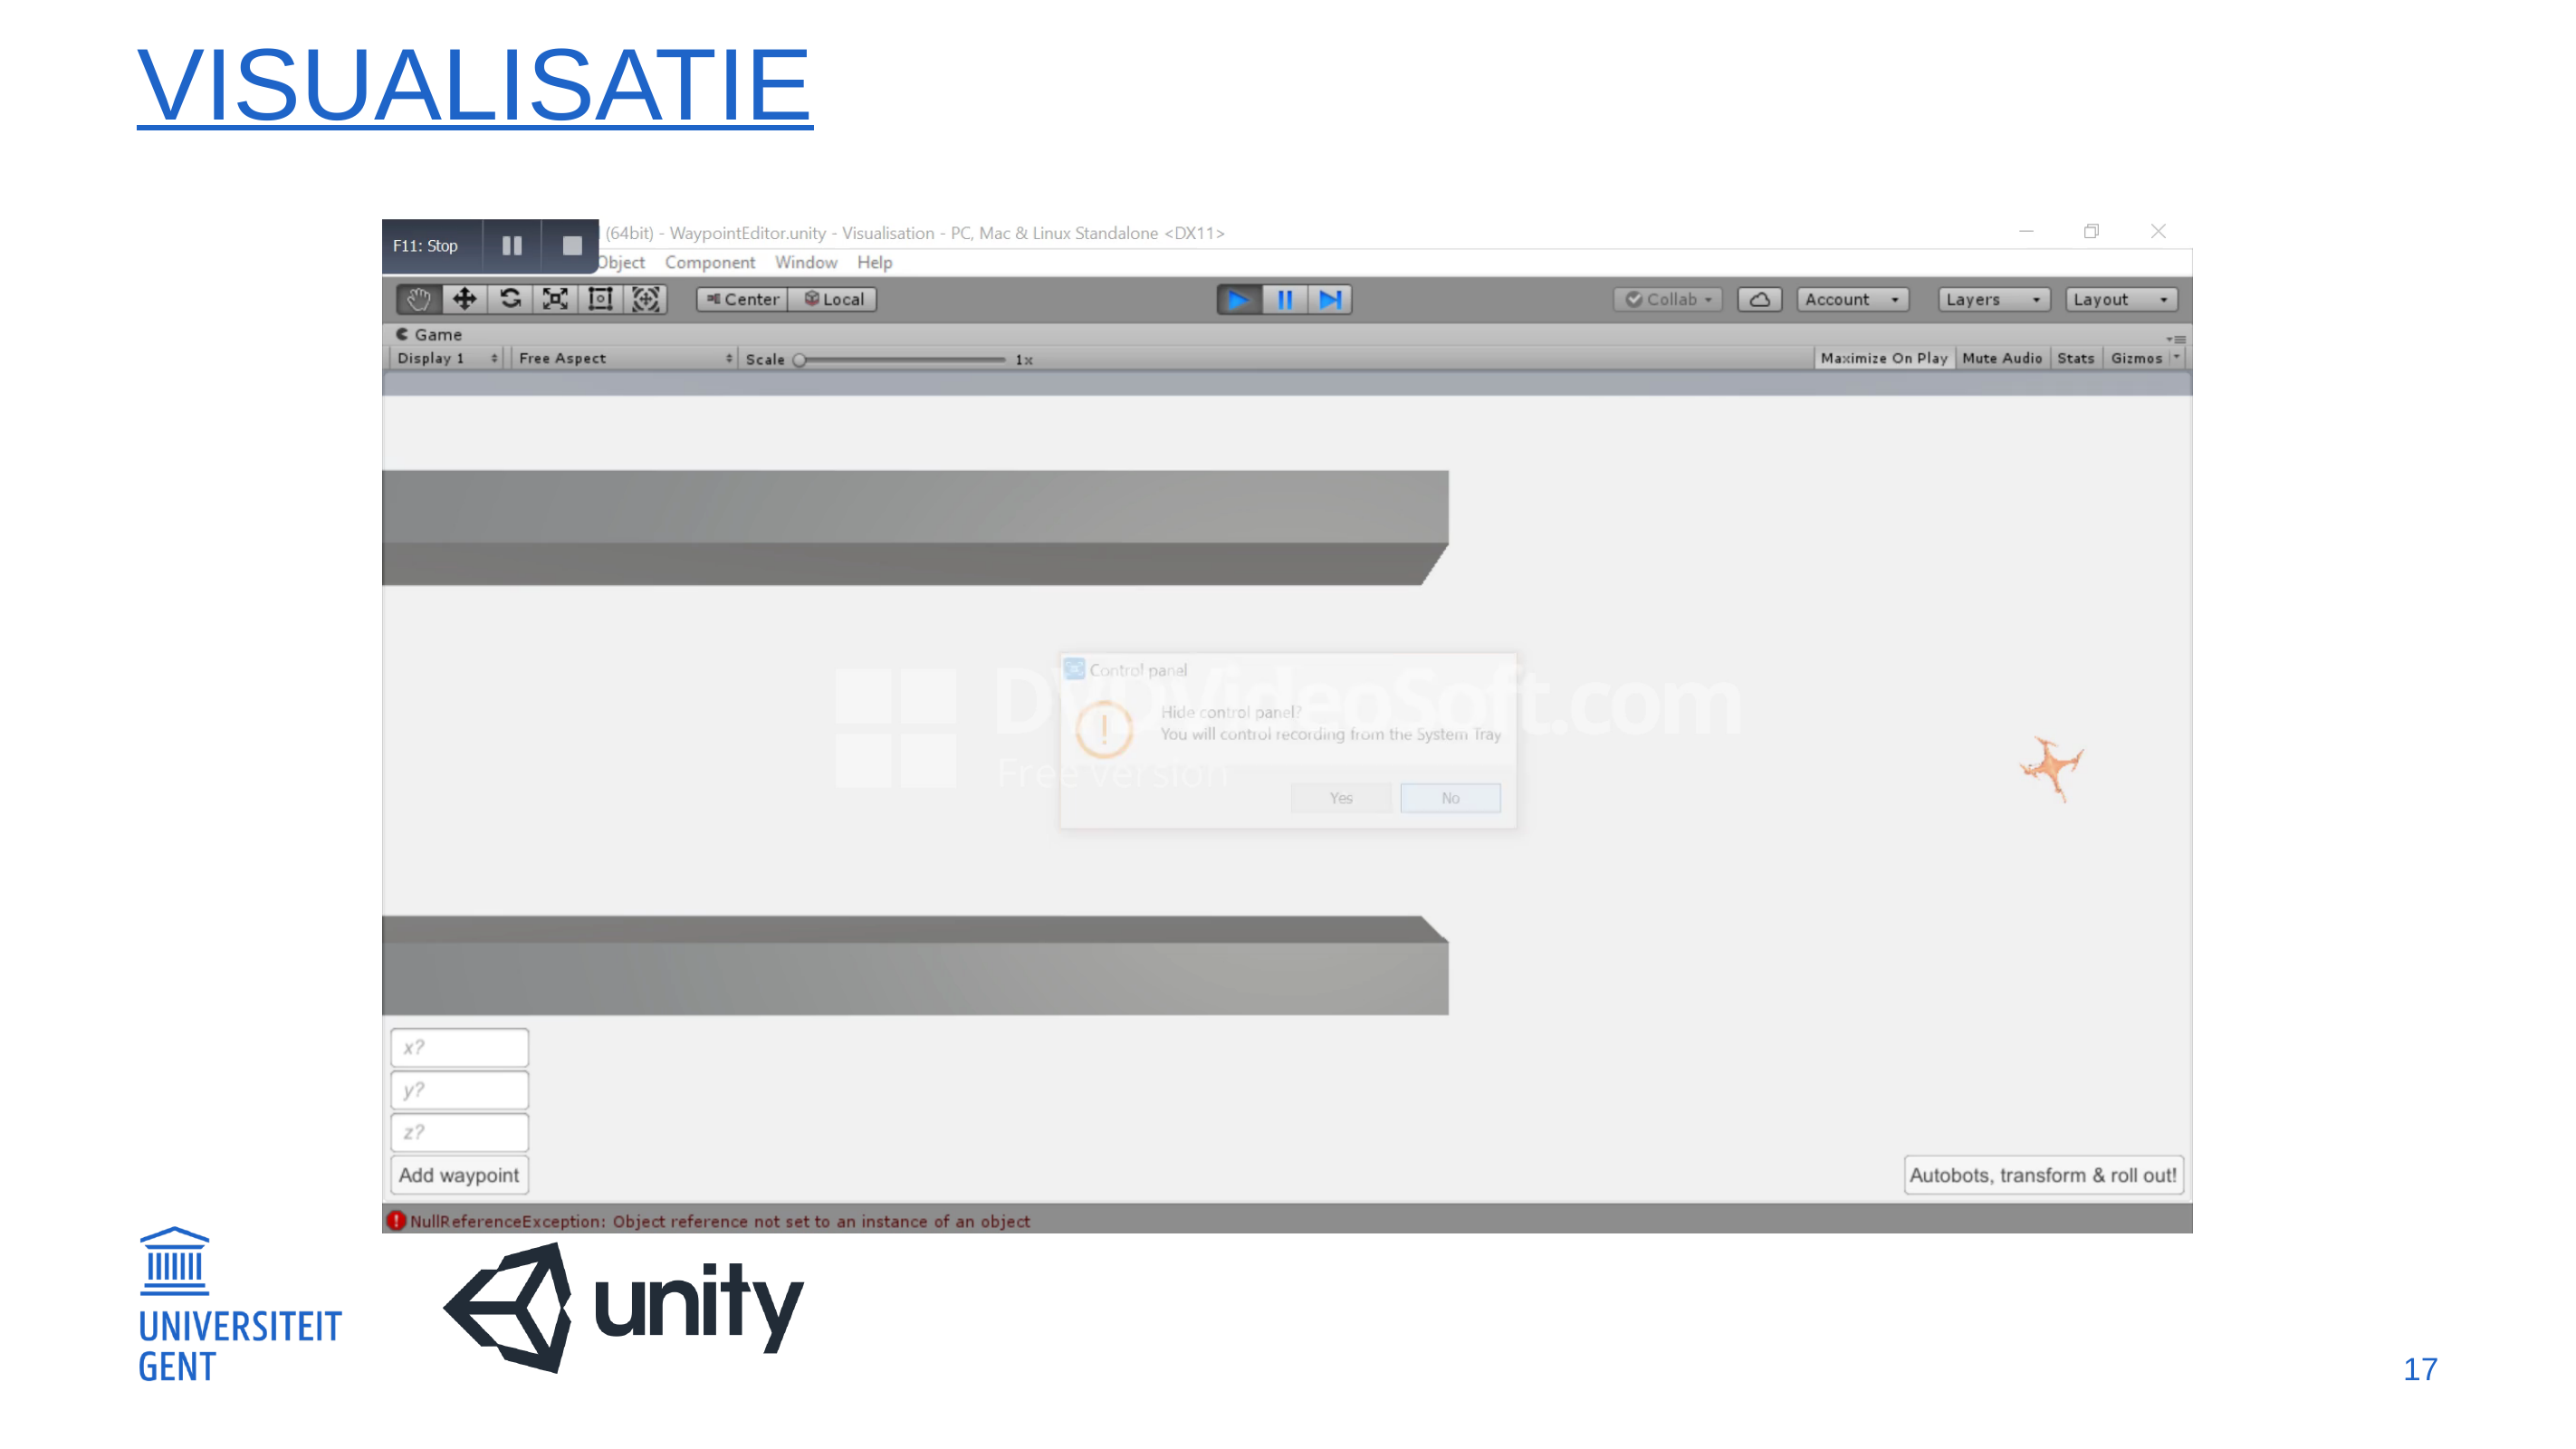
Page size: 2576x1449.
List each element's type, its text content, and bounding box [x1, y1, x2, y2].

picture [72, 1174, 415, 1449]
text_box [382, 215, 2194, 1234]
slide_number 17 [2315, 1329, 2453, 1407]
title Visualisatie [123, 20, 2456, 149]
picture [422, 1234, 834, 1387]
